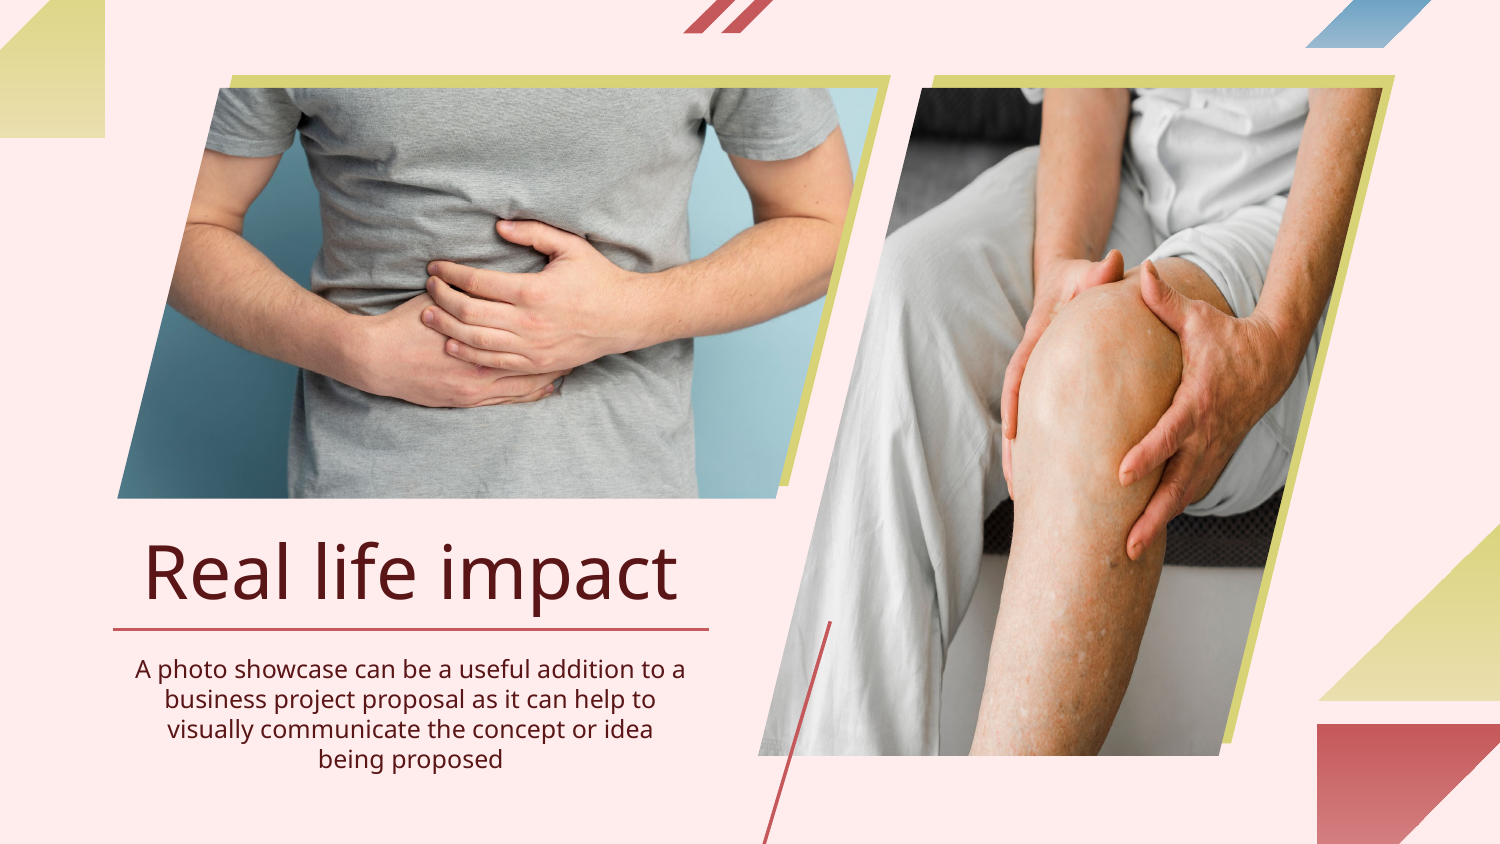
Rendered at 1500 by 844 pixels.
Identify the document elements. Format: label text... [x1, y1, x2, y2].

title Real life impact [117, 535, 705, 628]
text_box [762, 765, 790, 844]
text_box [931, 75, 1396, 109]
picture [116, 87, 1383, 757]
subtitle A photo showcase can be a useful addition to a business project proposal as it can help to visually communicate the concept or idea being proposed [117, 638, 705, 756]
text_box [229, 75, 891, 86]
